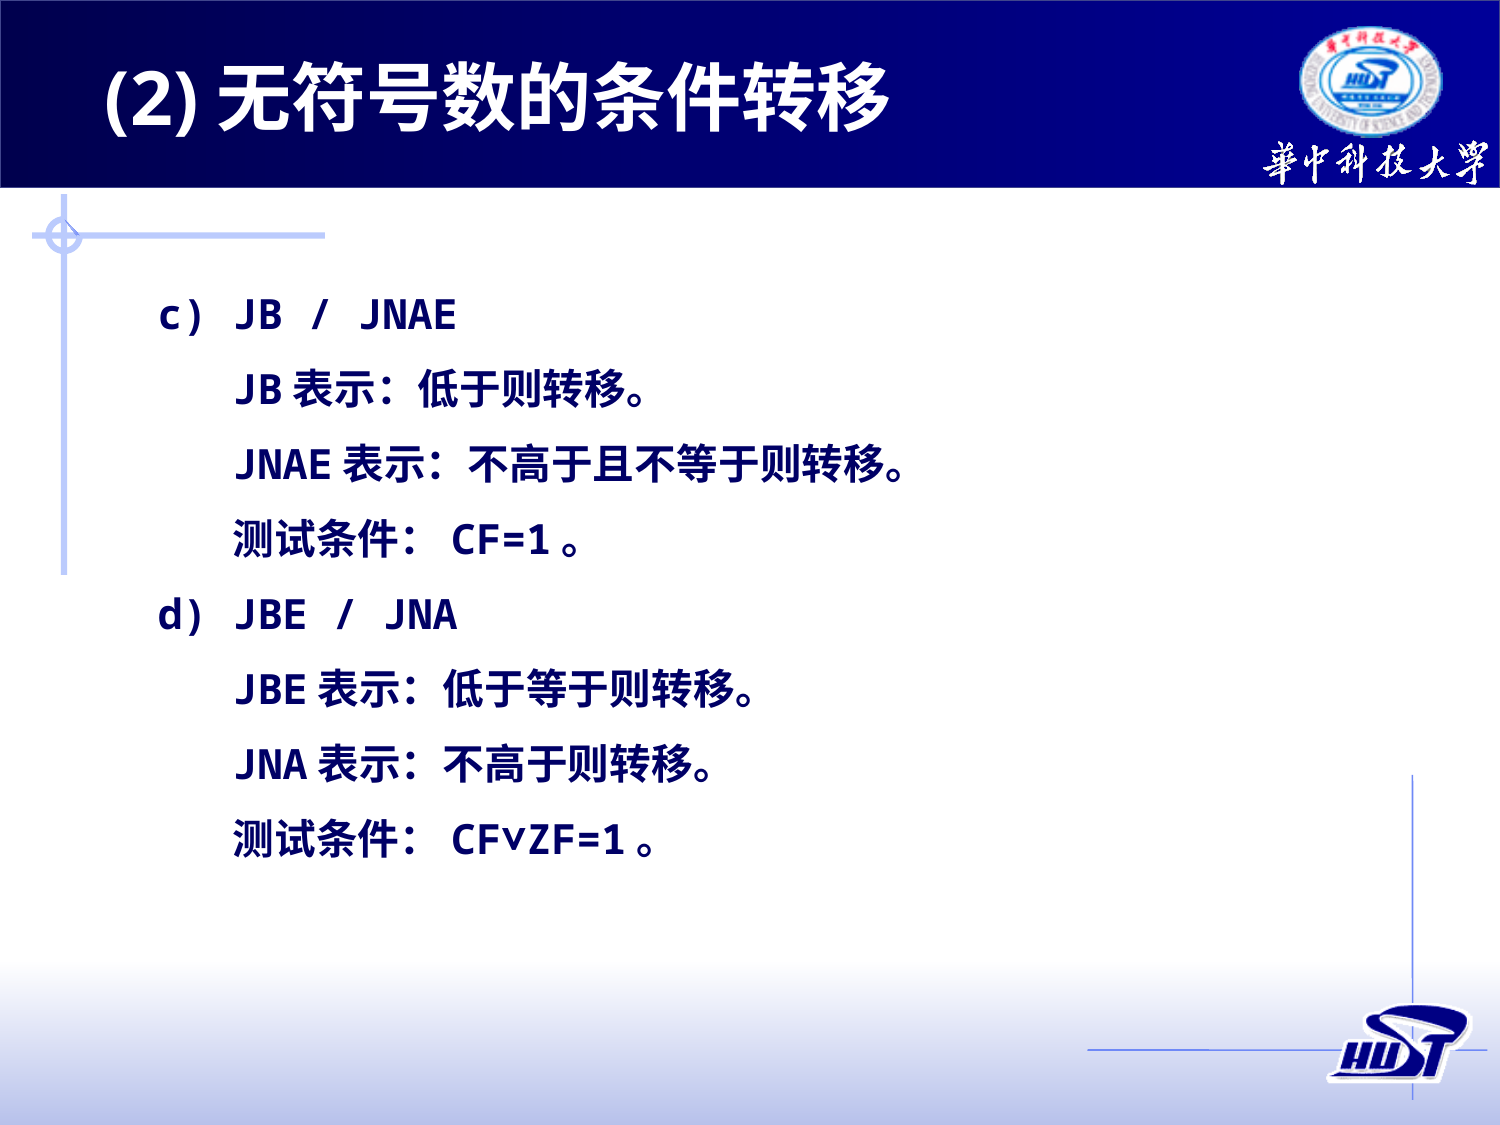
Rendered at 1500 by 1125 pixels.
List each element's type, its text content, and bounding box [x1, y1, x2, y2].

text_box c) JB / JNAE JB表示：低于则转移。 JNAE表示：不高于且不等于则转移。 测试条件：CF=1。 d) JBE / JNA JBE表示：低于等于则转移。 JNA表示：不高于则转移。 测试条件：CF∨ZF=1。 [5, 255, 1292, 981]
picture [1262, 140, 1488, 185]
text_box (2)无符号数的条件转移 [89, 42, 1308, 148]
picture [1299, 26, 1443, 138]
